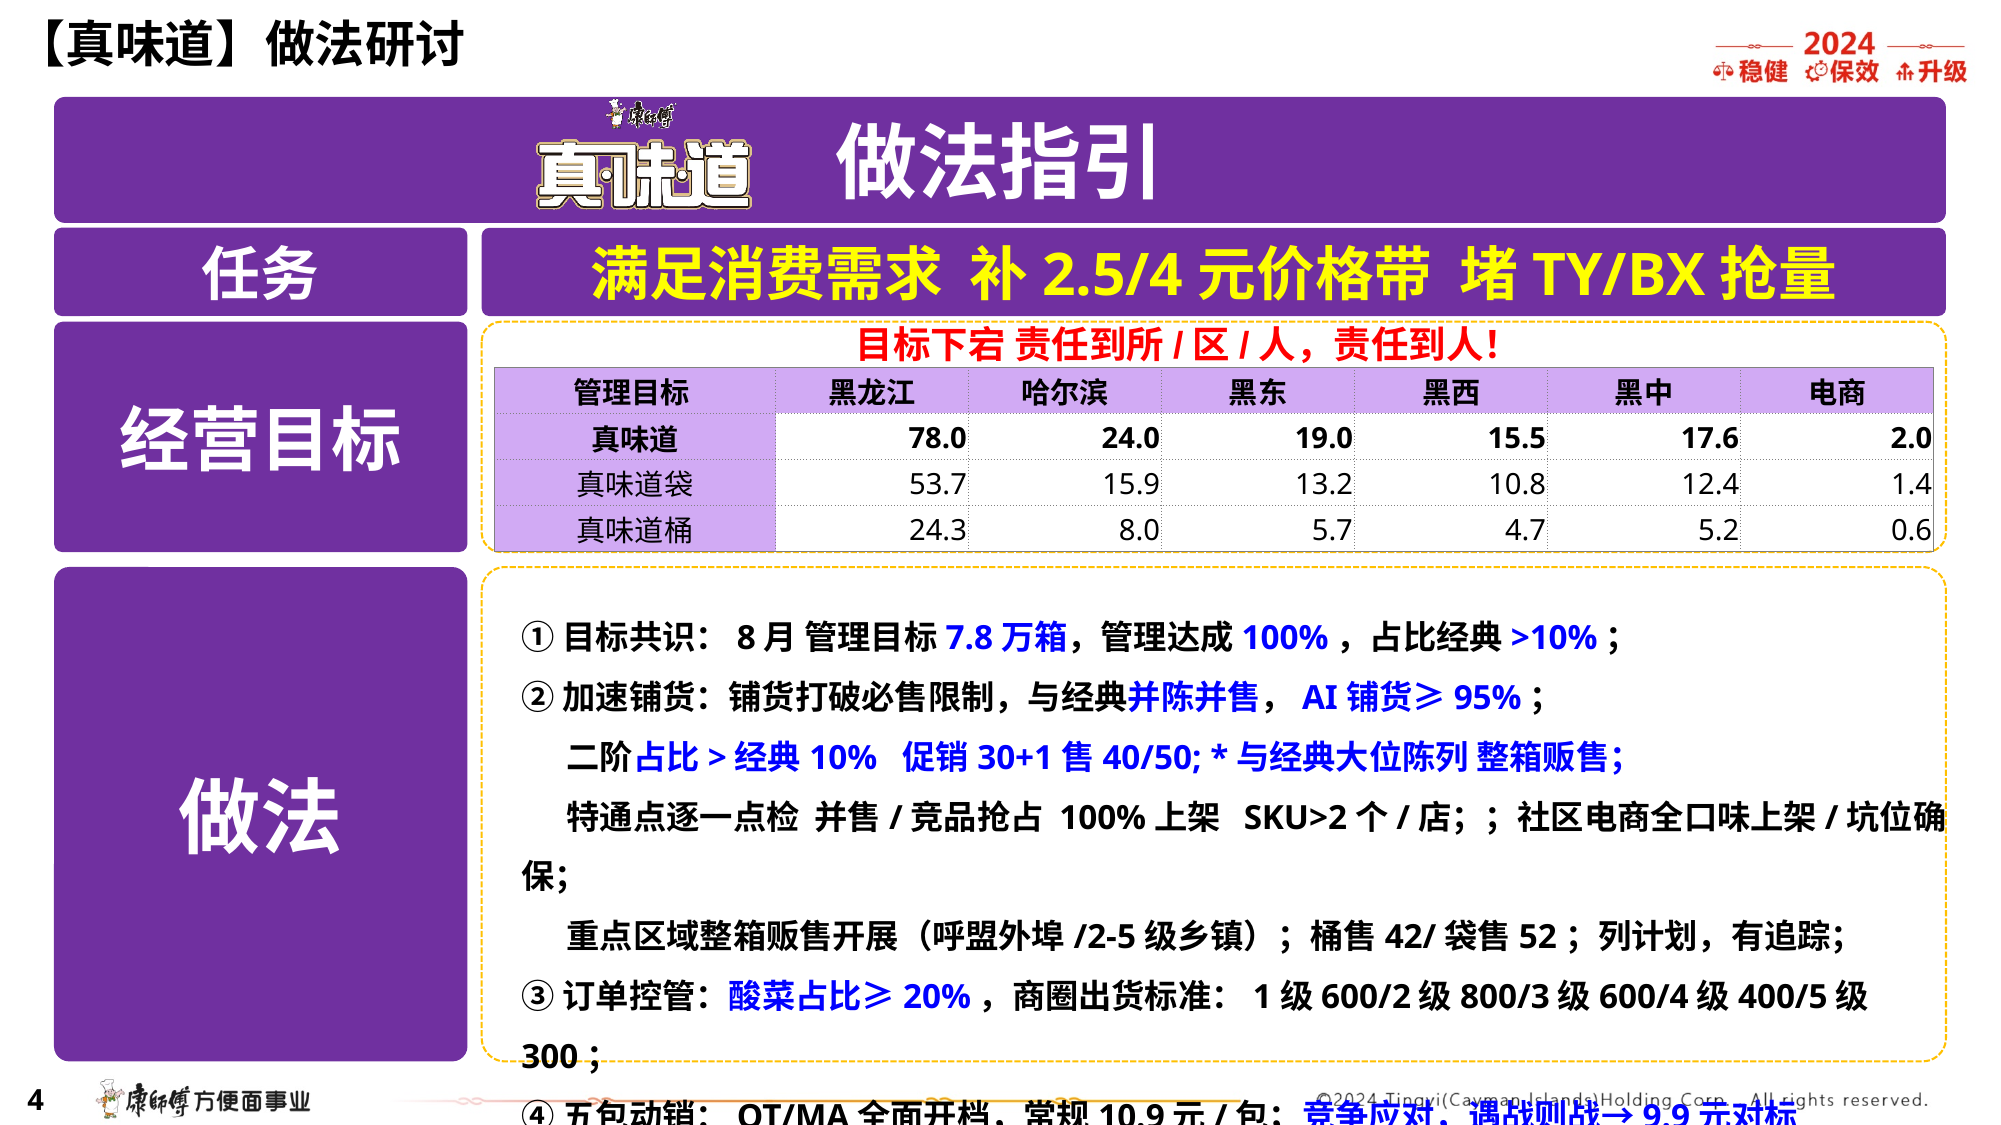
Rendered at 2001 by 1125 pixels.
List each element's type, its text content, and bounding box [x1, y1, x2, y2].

table_header 黑东 [1162, 368, 1355, 413]
text_box [480, 566, 1947, 1063]
table_cell 0.6 [1741, 505, 1933, 551]
text_box 满足消费需求 补2.5/4元价格带 堵TY/BX抢量 [480, 226, 1948, 318]
text_box 做法指引 [793, 95, 1948, 224]
text_box 【真味道】做法研讨 [0, 5, 896, 81]
table_header 管理目标 [495, 368, 776, 413]
table_header 黑西 [1355, 368, 1548, 413]
table_header 电商 [1741, 368, 1933, 413]
table_cell 78.0 [776, 413, 969, 459]
table_cell 53.7 [776, 459, 969, 505]
table_cell 真味道袋 [495, 459, 776, 505]
table_cell 5.7 [1162, 505, 1355, 551]
table_cell 17.6 [1548, 413, 1741, 459]
table_cell 真味道桶 [495, 505, 776, 551]
table_header 黑龙江 [776, 368, 969, 413]
table_cell 8.0 [969, 505, 1162, 551]
table_cell 5.2 [1548, 505, 1741, 551]
table_cell 12.4 [1548, 459, 1741, 505]
text_box [480, 374, 494, 552]
picture [0, 0, 2000, 1125]
table_cell 10.8 [1355, 459, 1548, 505]
table_header 哈尔滨 [969, 368, 1162, 413]
text_box [1907, 320, 1948, 552]
table_cell 1.4 [1741, 459, 1933, 505]
text_box 经营目标 [53, 320, 469, 554]
table_cell 19.0 [1162, 413, 1355, 459]
text_box 任务 [53, 226, 469, 318]
table_cell 2.0 [1741, 413, 1933, 459]
table_cell 真味道 [495, 413, 776, 459]
table_cell 13.2 [1162, 459, 1355, 505]
table_cell 15.9 [969, 459, 1162, 505]
table_cell 15.5 [1355, 413, 1548, 459]
table_cell 24.0 [969, 413, 1162, 459]
text_box 目标下宕 责任到所/区/人，责任到人！ [470, 314, 1907, 374]
table_cell 24.3 [776, 505, 969, 551]
text_box 做法指引 [53, 95, 494, 224]
text_box ①目标共识：8月 管理目标7.8万箱，管理达成100%，占比经典>10%； ②加速铺货：铺货打破必售限制，与经典并陈并售，AI铺货≥95%； 二阶占比>经典10% 促销30+1售40/50; *与经典大位陈列 整箱贩售； 特通点逐一点检 并售/竞品抢占 100%上架 SKU>2个/店；；社区电商全口味上架/坑位确保； 重点区域整箱贩售开展（呼盟外埠/2-5级乡镇）；桶售42/袋售52；列计划，有追踪； ③订单控管：酸菜占比≥20%，商圈出货标准：1级600/2级800/3级600/4级400/5级300； ④五包动销：OT/MA全面开档，常规10.9元/包；竞争应对，遇战则战→9.9元对标 [506, 588, 1988, 1125]
table_cell 4.7 [1355, 505, 1548, 551]
text_box 做法 [52, 565, 469, 1063]
table_header 黑中 [1548, 368, 1741, 413]
